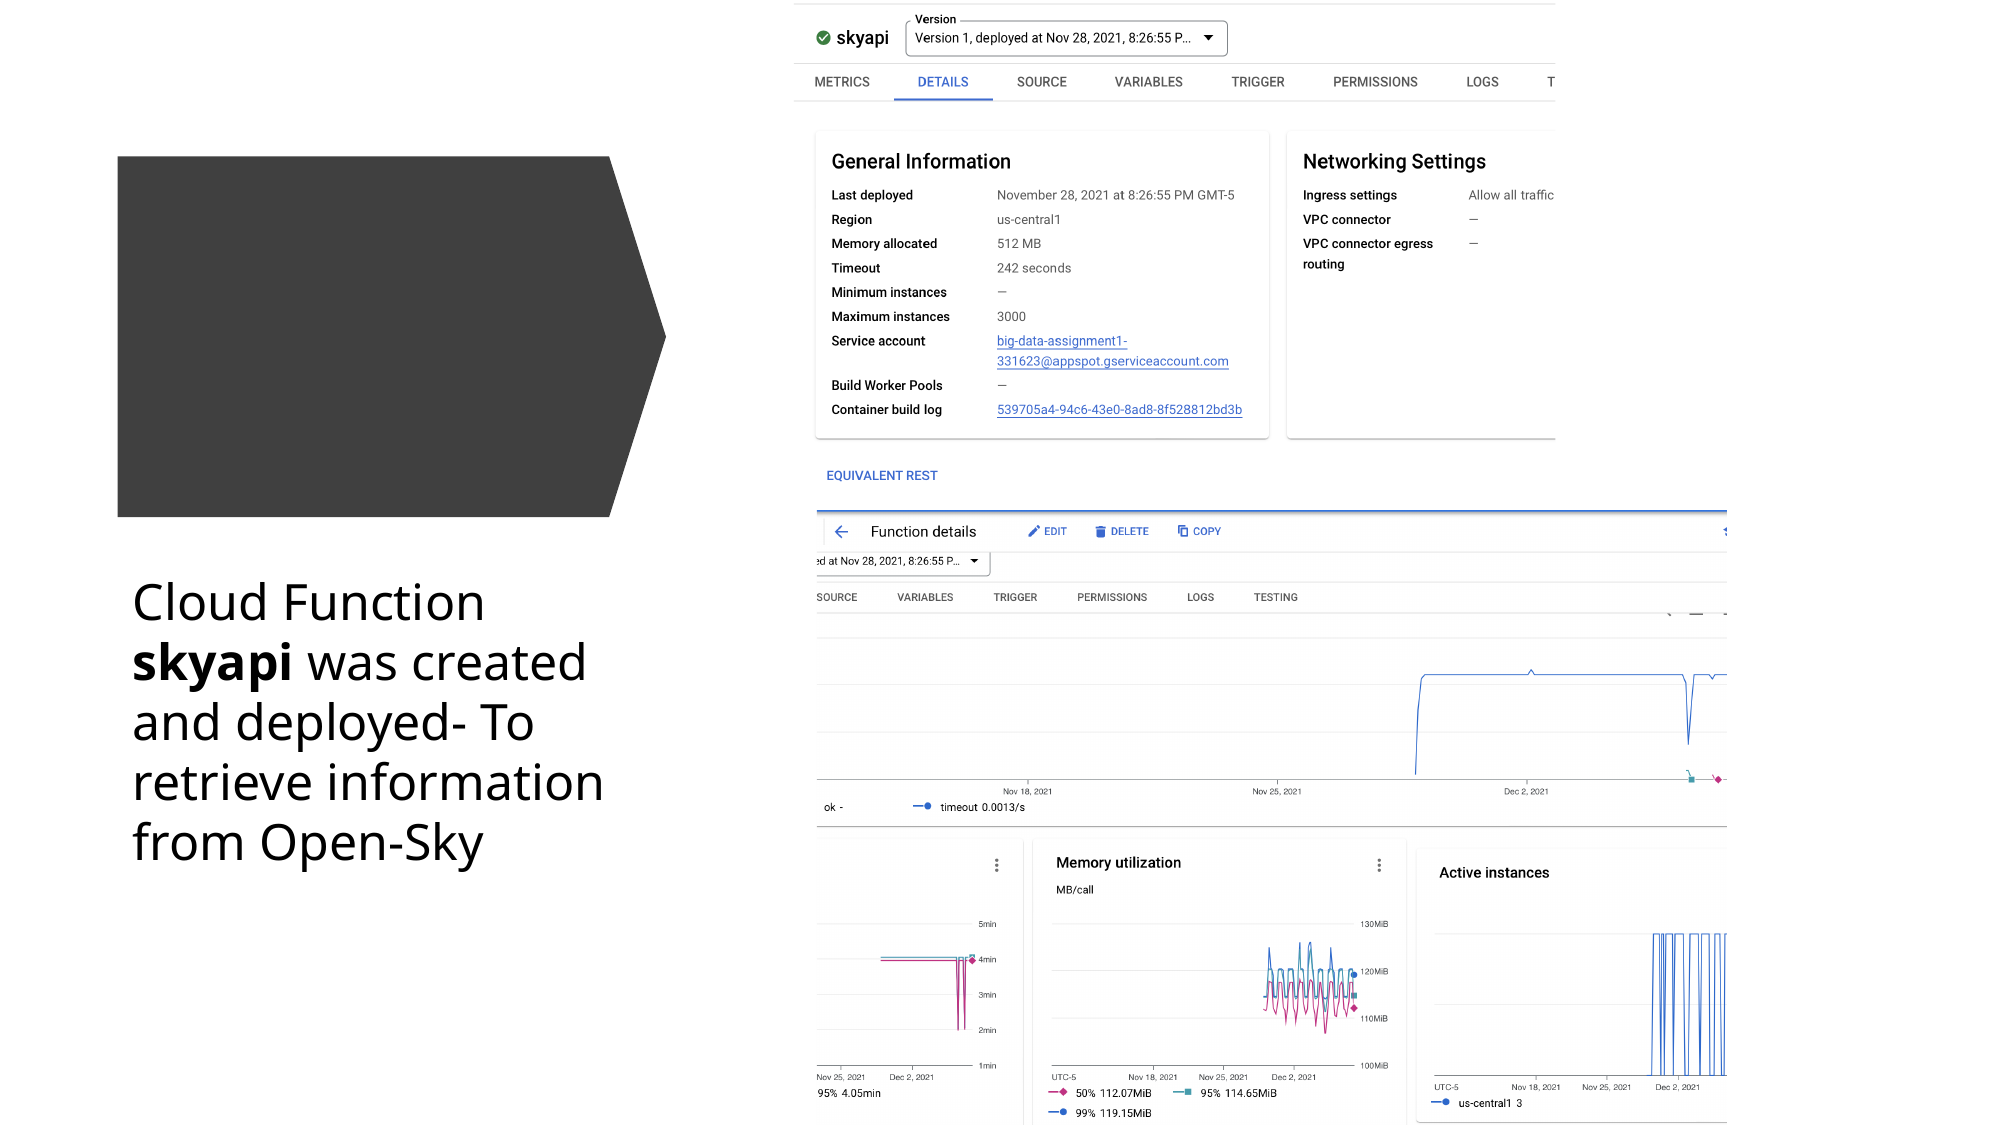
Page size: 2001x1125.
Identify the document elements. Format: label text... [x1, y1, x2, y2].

picture [793, 0, 1727, 1125]
text_box [116, 155, 668, 519]
text_box Cloud Function skyapi was created and deployed- To retrieve information from Open-Sky [117, 562, 666, 961]
